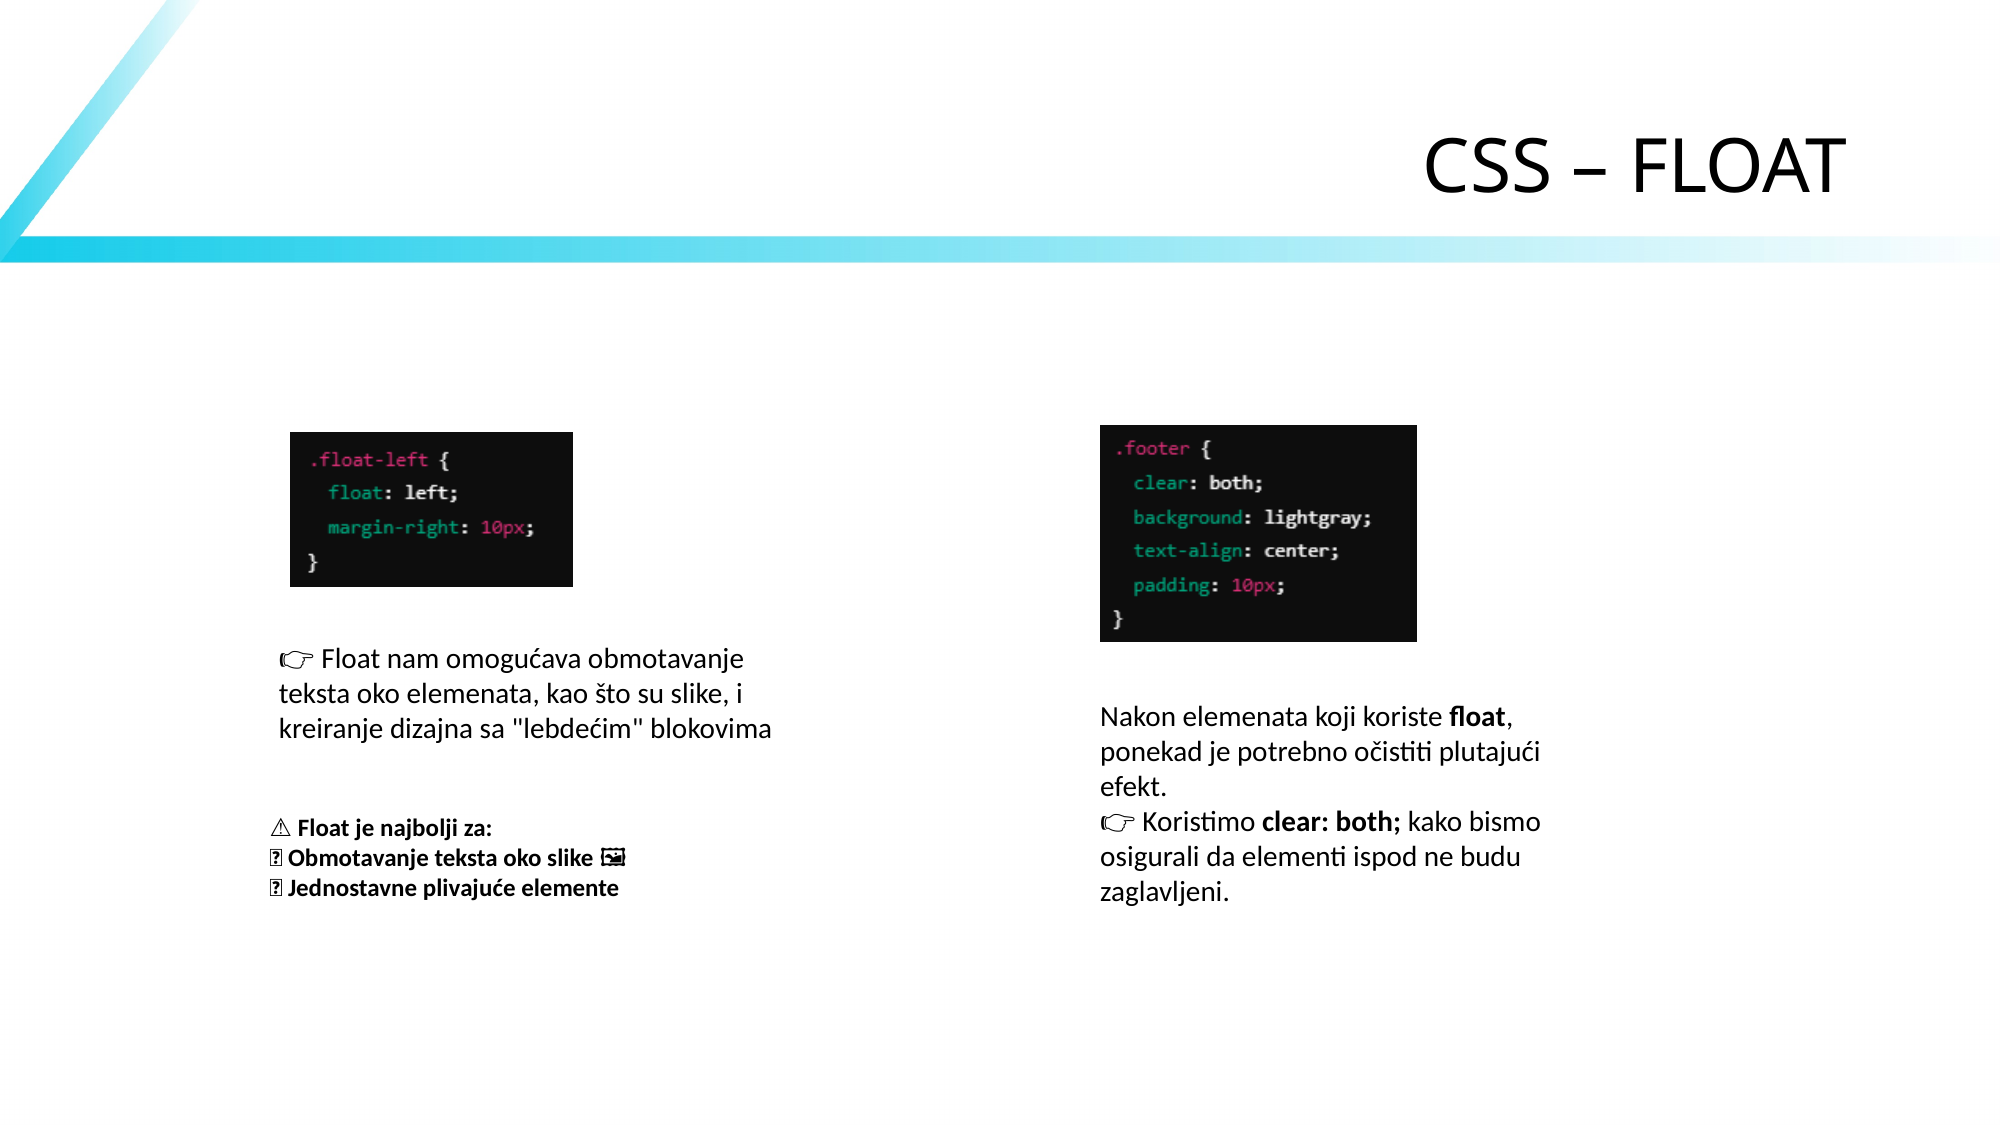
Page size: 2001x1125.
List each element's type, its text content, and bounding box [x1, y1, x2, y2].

picture [0, 0, 2000, 1125]
text_box ⚠️ Float je najbolji za: ✅ Obmotavanje teksta oko slike 🖼️ ✅ Jednostavne plivajuće elemente [254, 804, 890, 909]
title CSS – FLOAT [137, 59, 1863, 278]
text_box 👉 Float nam omogućava obmotavanje teksta oko elemenata, kao što su slike, i kreiranje dizajna sa "lebdećim" blokovima [264, 631, 804, 752]
text_box Nakon elemenata koji koriste float, ponekad je potrebno očistiti plutajući efekt. 👉 Koristimo clear: both; kako bismo osigurali da elementi ispod ne budu zaglavljeni. [1085, 690, 1625, 915]
